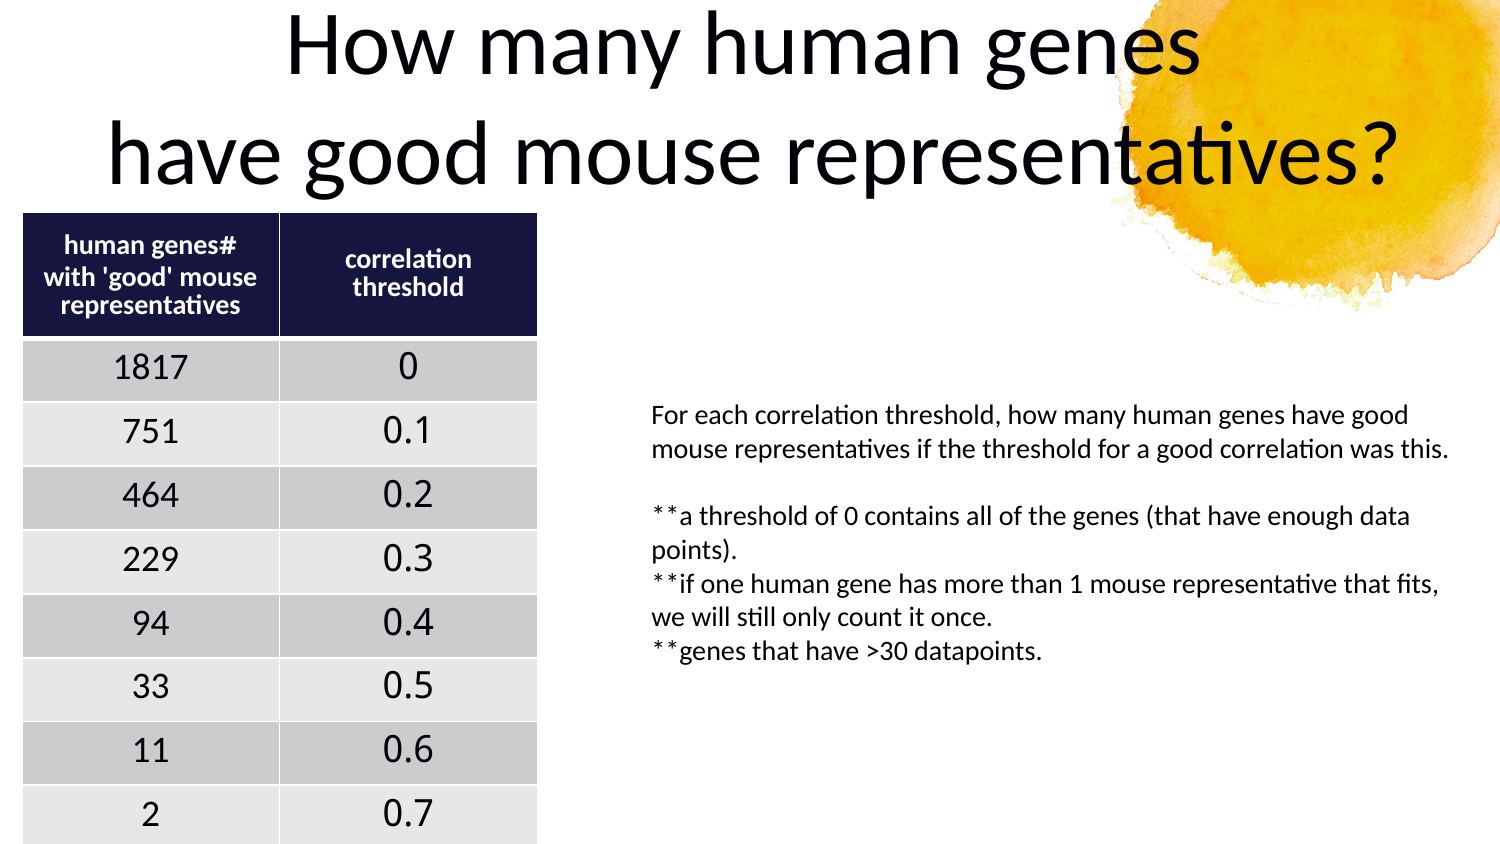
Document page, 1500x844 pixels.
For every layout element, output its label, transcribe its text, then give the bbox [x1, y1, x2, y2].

table_cell 11 [23, 722, 279, 784]
table_cell 0 [280, 341, 537, 401]
table_cell 2 [23, 786, 279, 844]
text_box For each correlation threshold, how many human genes have good mouse representatives if the threshold for a good correlation was this. **a threshold of 0 contains all of the genes (that have enough data points). **if one human gene has more than 1 mouse representative that fits, we will still only count it once. **genes that have >30 datapoints. [636, 389, 1476, 674]
table_cell 0.4 [280, 595, 537, 657]
table_cell 1817 [23, 341, 279, 401]
table_cell 464 [23, 467, 279, 529]
table_cell 0.5 [280, 659, 537, 721]
table_cell 94 [23, 595, 279, 657]
table_header #human genes with 'good' mouse representatives [23, 213, 279, 336]
table_cell 0.1 [280, 403, 537, 465]
table_cell 0.6 [280, 722, 537, 784]
text_box How many human genes have good mouse representatives? [91, 0, 1089, 210]
table_cell 33 [23, 659, 279, 721]
table_cell 751 [23, 403, 279, 465]
table_cell 0.2 [280, 467, 537, 529]
table_cell 0.3 [280, 531, 537, 593]
table_cell 229 [23, 531, 279, 593]
table_cell 0.7 [280, 786, 537, 844]
table_header correlation threshold [280, 213, 537, 336]
picture [1088, 0, 1500, 389]
